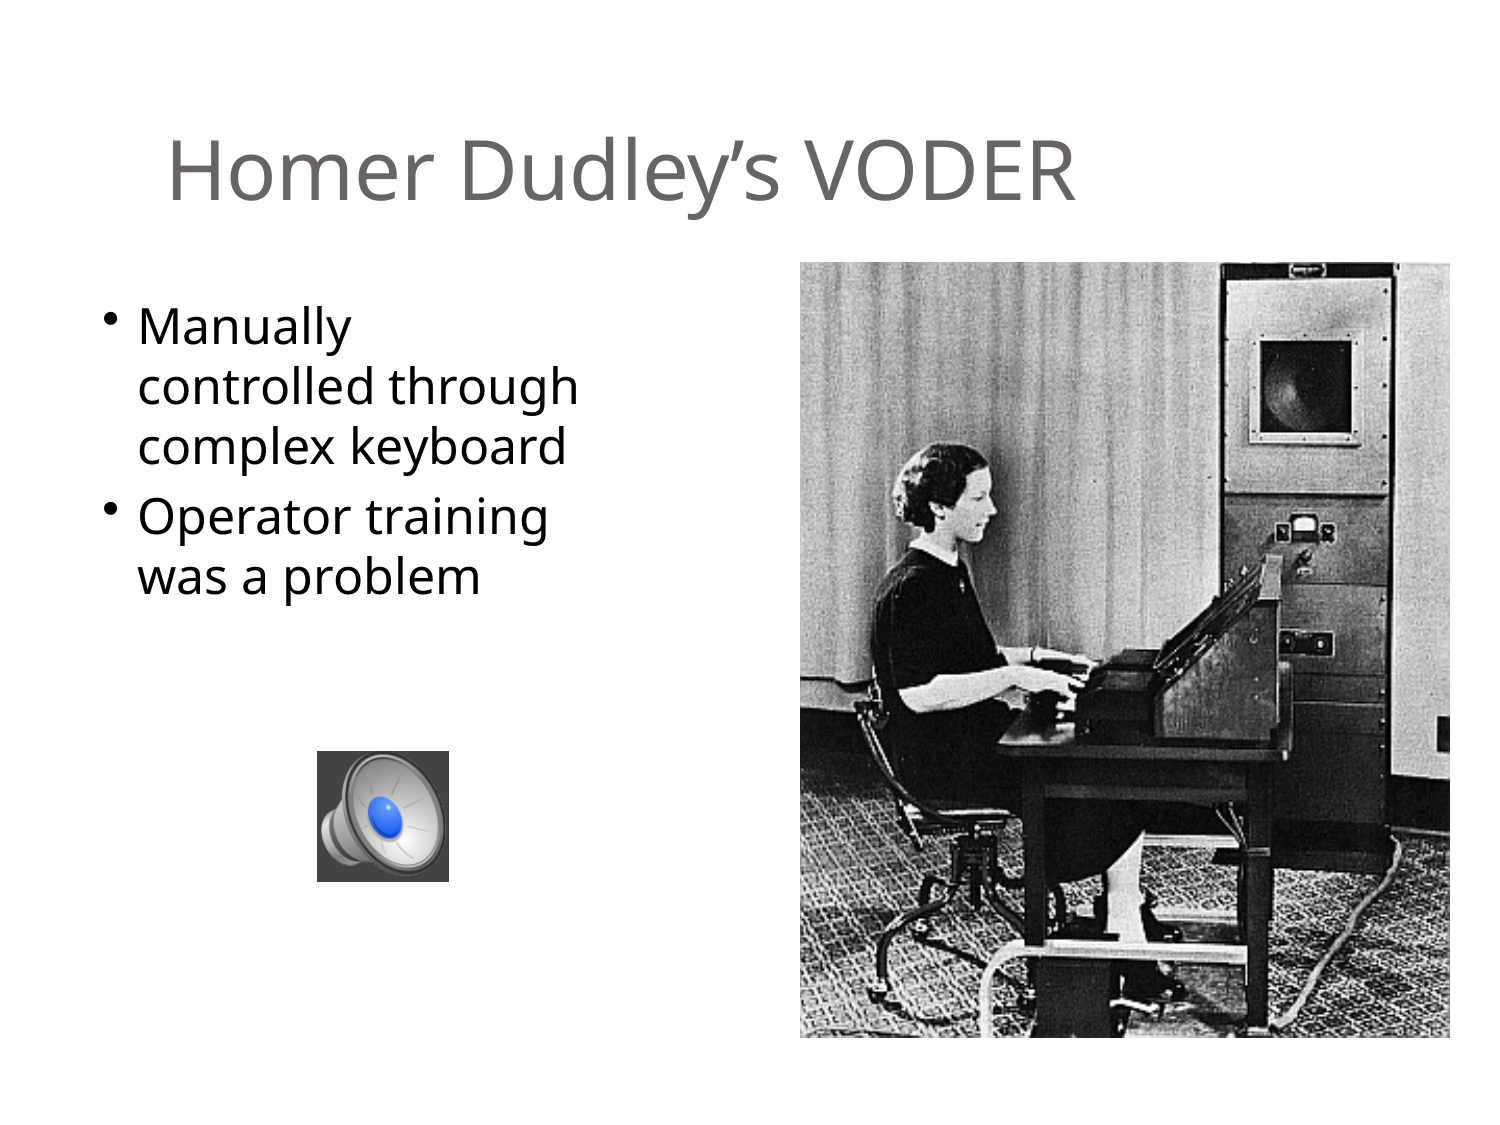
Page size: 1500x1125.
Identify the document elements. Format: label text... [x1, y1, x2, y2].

text_box Manually controlled through complex keyboard Operator training was a problem [87, 287, 613, 653]
picture [799, 262, 1451, 1038]
title Homer Dudley’s VODER [149, 44, 1426, 233]
picture [316, 749, 451, 884]
